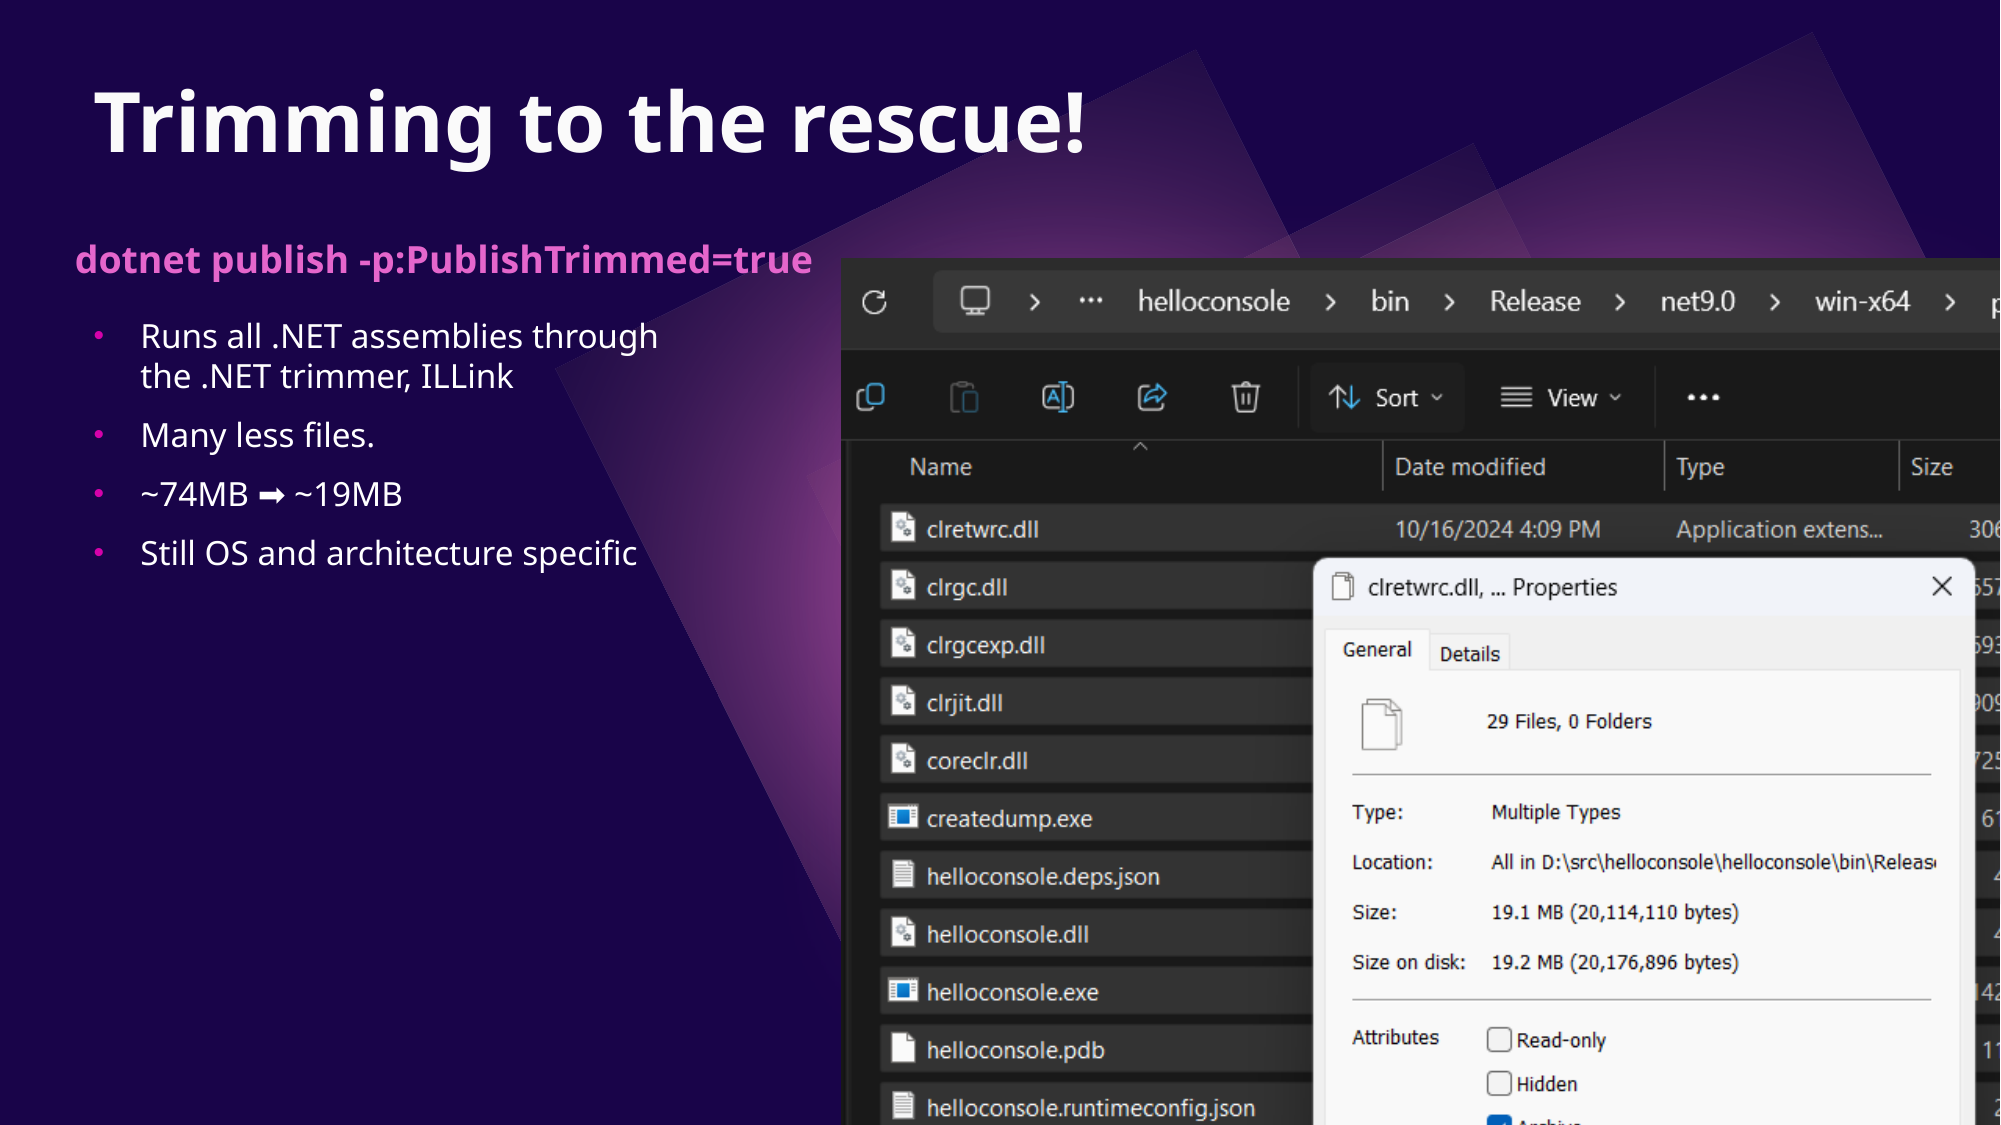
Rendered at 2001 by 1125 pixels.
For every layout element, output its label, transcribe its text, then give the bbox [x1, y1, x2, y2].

list Runs all .NET assemblies through the .NET trimmer, ILLink Many less files. ~74MB ➡️ ~19MB Still OS and architecture specific [93, 314, 680, 579]
list dotnet publish -p:PublishTrimmed=true [74, 235, 832, 282]
picture [841, 258, 2000, 1125]
title Trimming to the rescue! [93, 69, 1902, 171]
